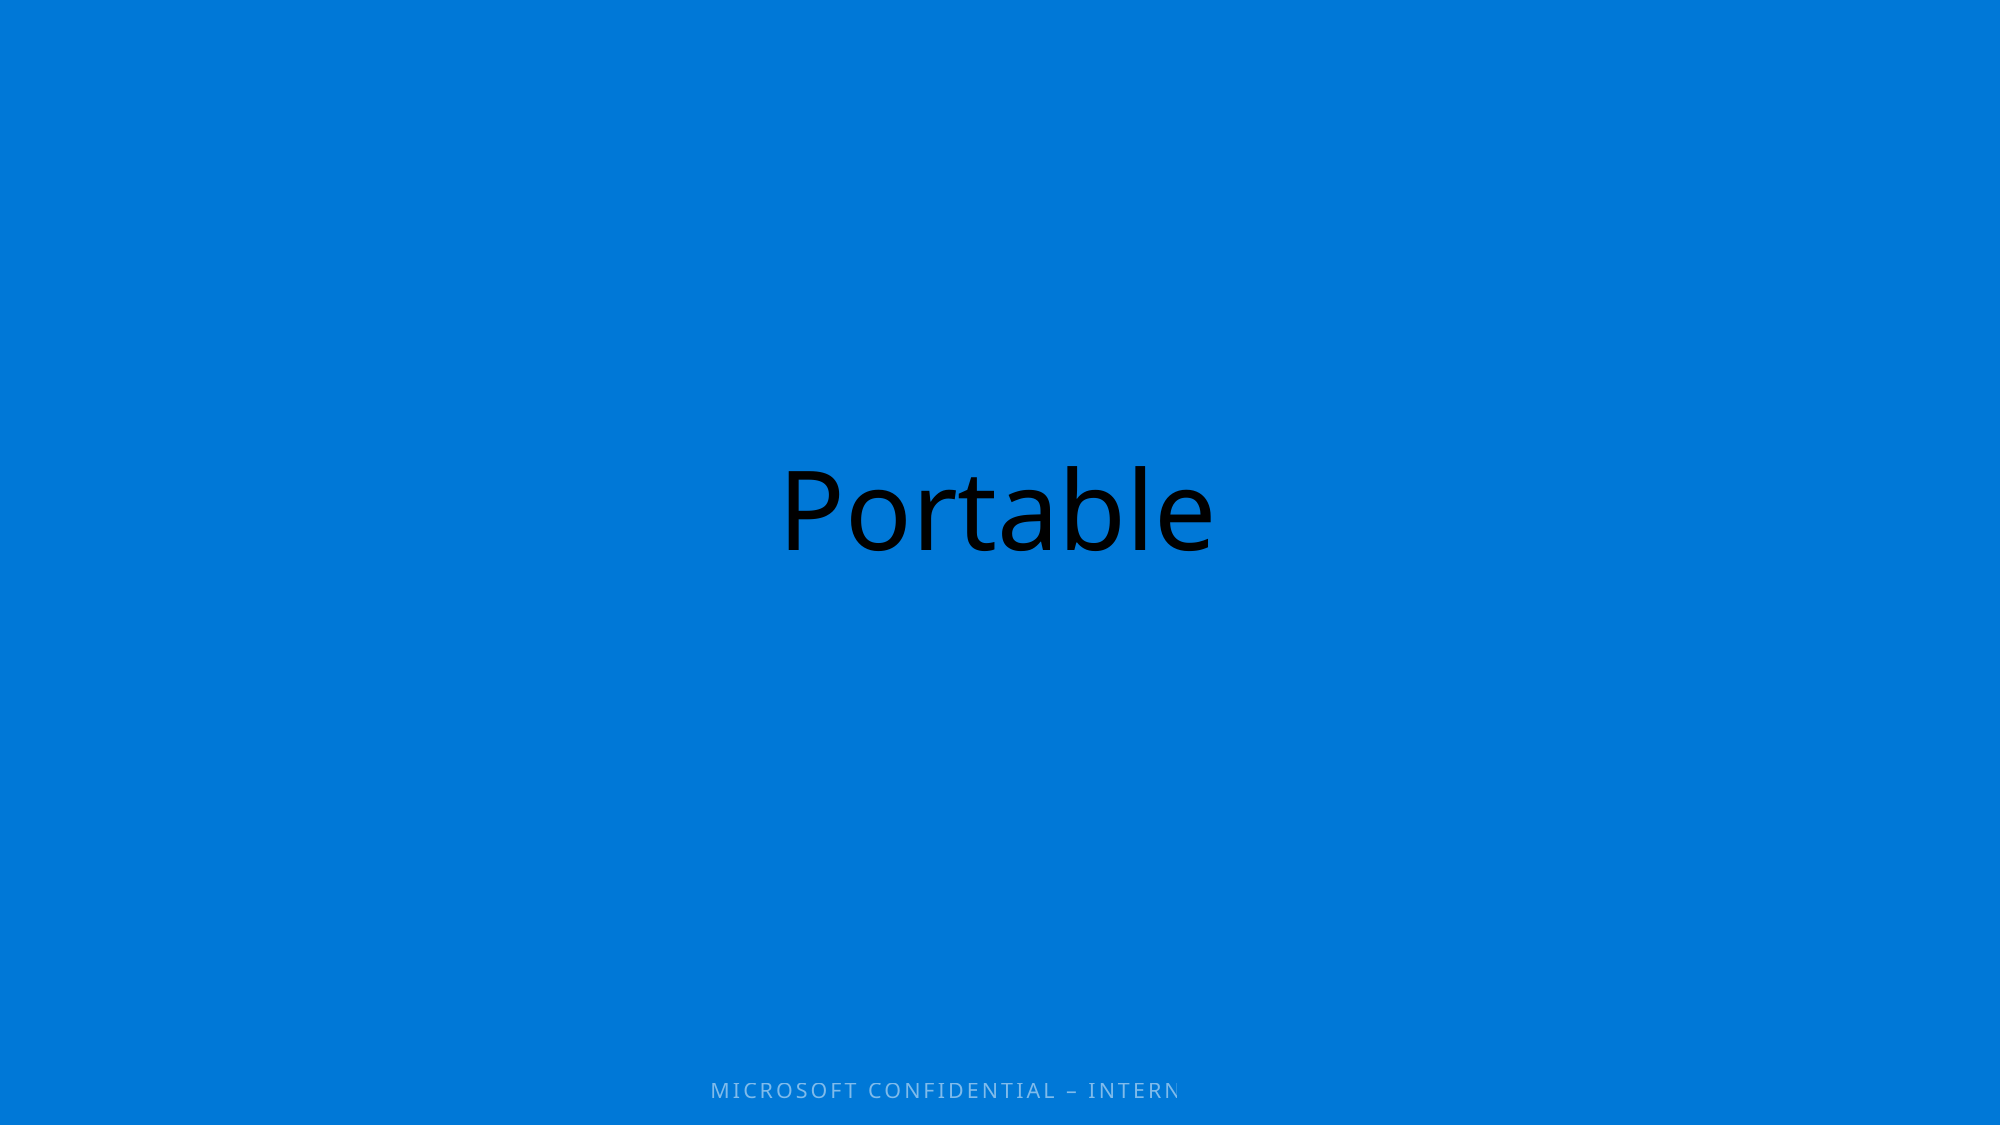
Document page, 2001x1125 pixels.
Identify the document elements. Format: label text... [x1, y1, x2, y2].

list Portable [42, 439, 1954, 590]
